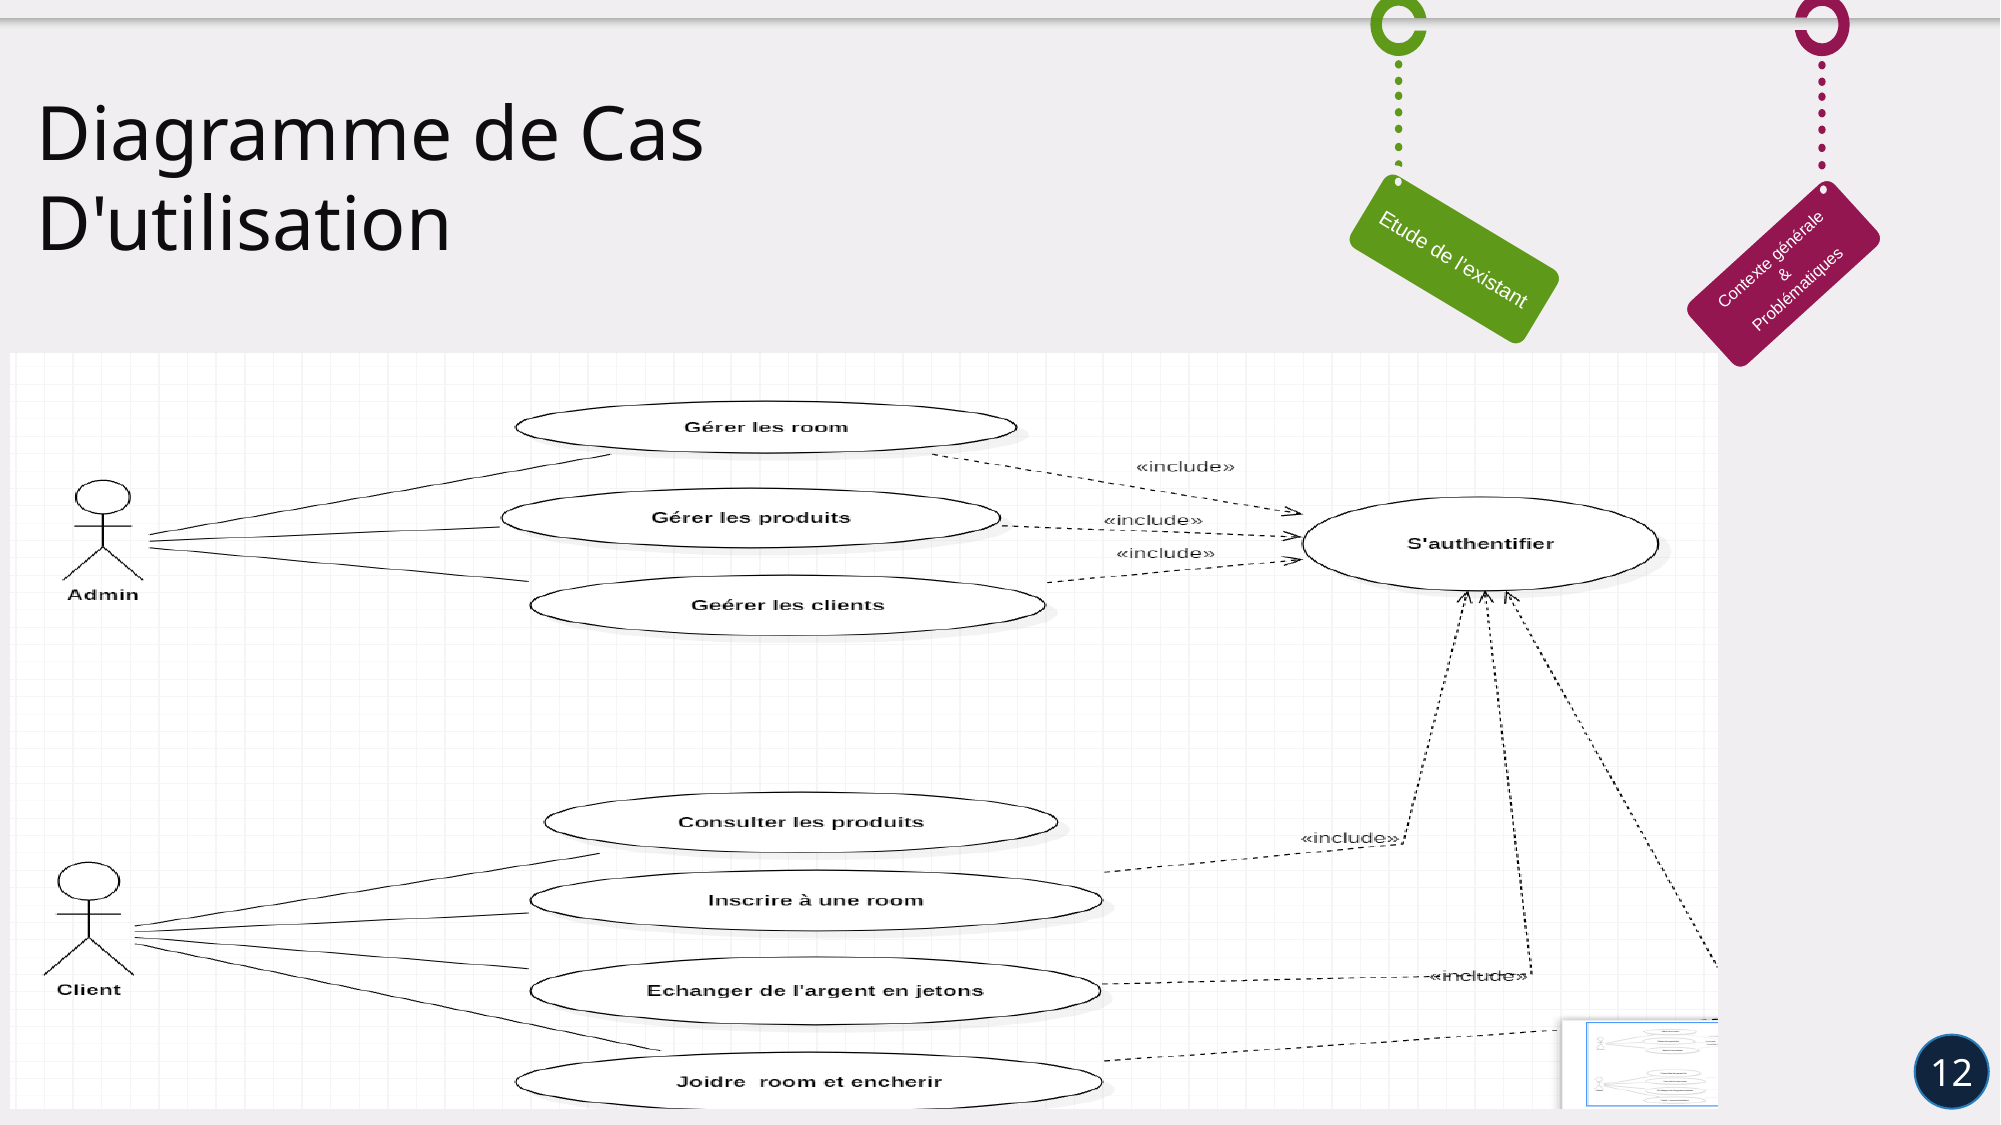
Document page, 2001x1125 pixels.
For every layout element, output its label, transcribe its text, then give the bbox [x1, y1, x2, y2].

text_box 12 [1913, 1033, 1990, 1110]
picture [10, 353, 1718, 1109]
text_box [1887, 17, 2000, 31]
text_box Diagramme de Cas D'utilisation [21, 78, 793, 273]
text_box [1561, 17, 1680, 31]
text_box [1347, 0, 1561, 307]
text_box [0, 17, 1347, 31]
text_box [1680, 0, 1887, 321]
